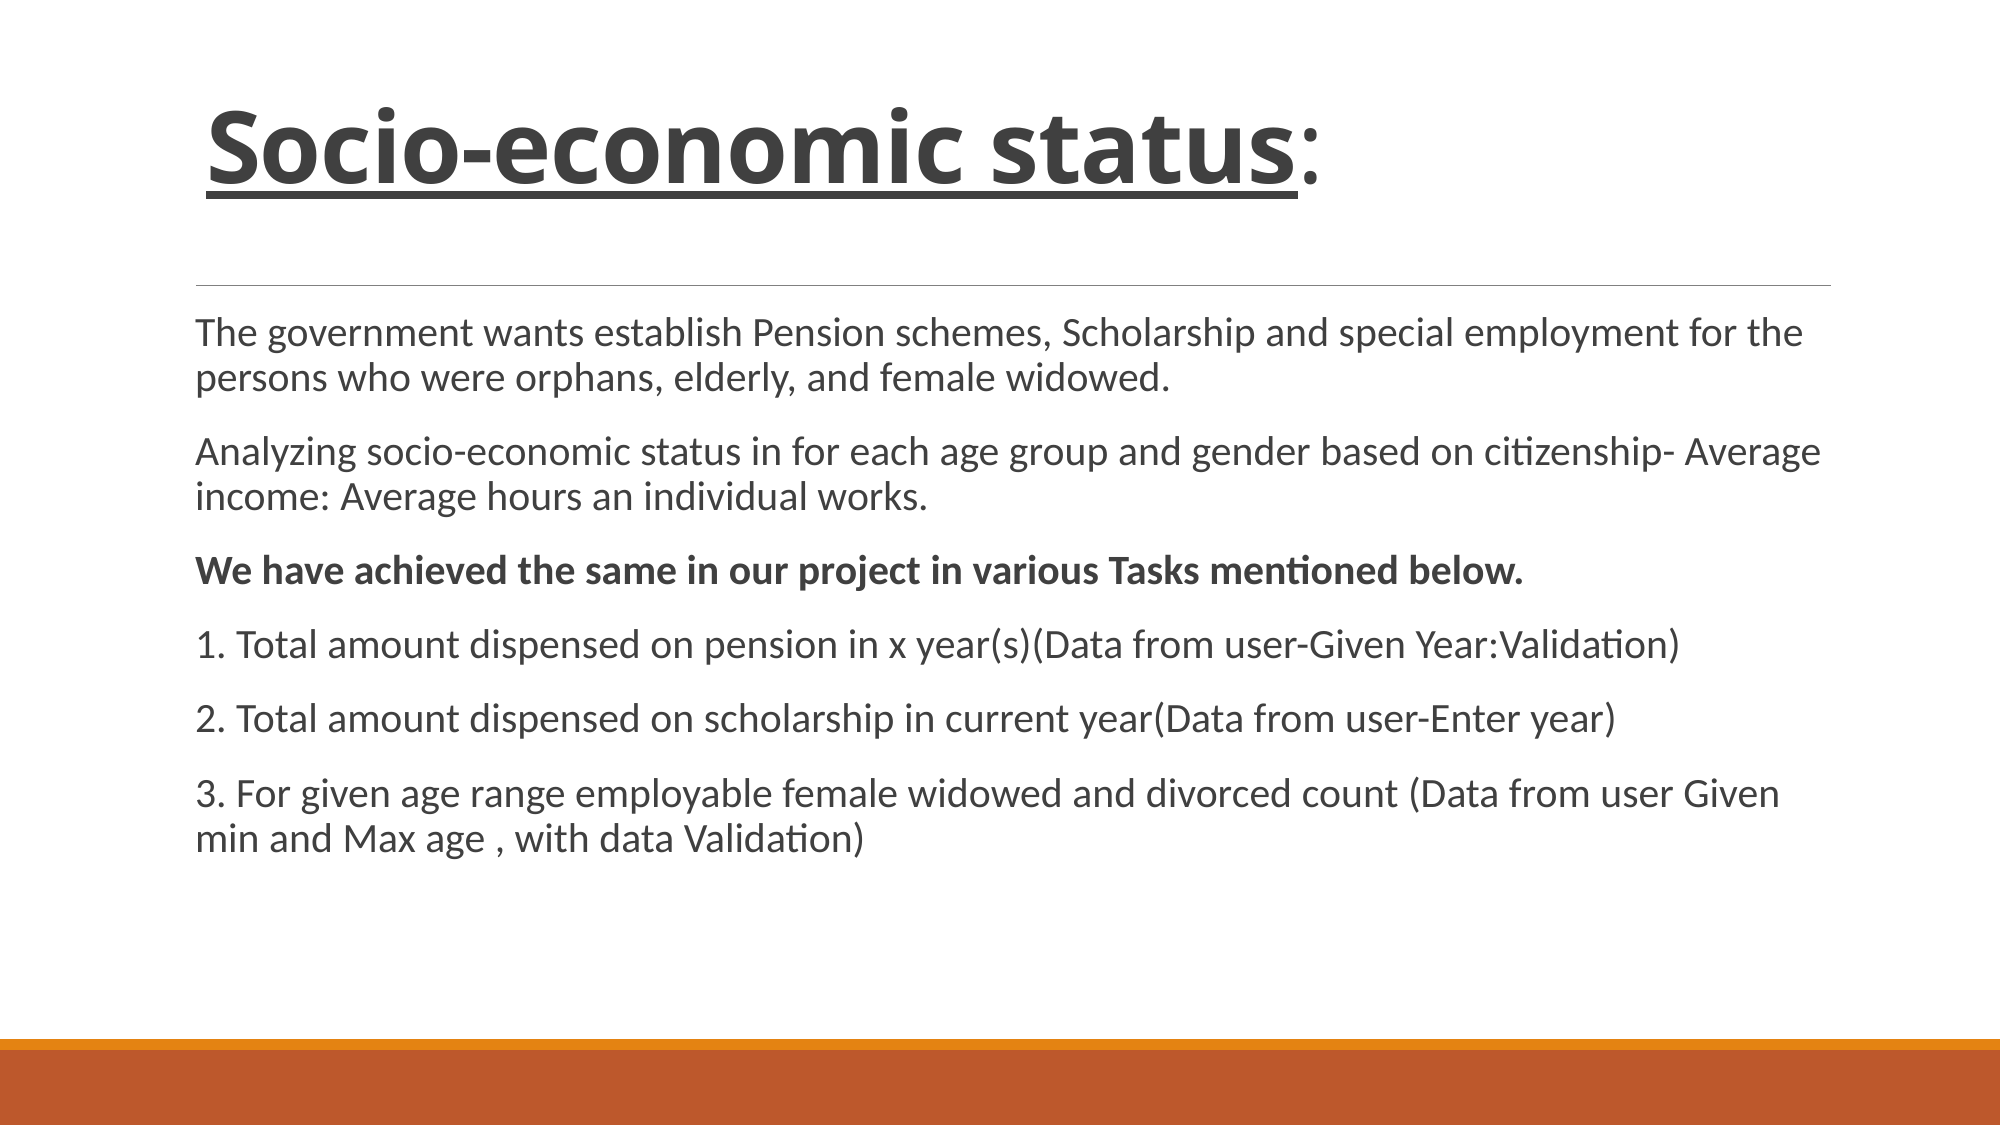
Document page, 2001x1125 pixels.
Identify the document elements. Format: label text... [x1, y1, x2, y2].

list The government wants establish Pension schemes, Scholarship and special employment for the persons who were orphans, elderly, and female widowed. Analyzing socio-economic status in for each age group and gender based on citizenship- Average income: Average hours an individual works. We have achieved the same in our project in various Tasks mentioned below. 1. Total amount dispensed on pension in x year(s)(Data from user-Given Year:Validation) 2. Total amount dispensed on scholarship in current year(Data from user-Enter year) 3. For given age range employable female widowed and divorced count (Data from user Given min and Max age , with data Validation) [180, 302, 1830, 963]
title Socio-economic status: [191, 93, 1842, 332]
